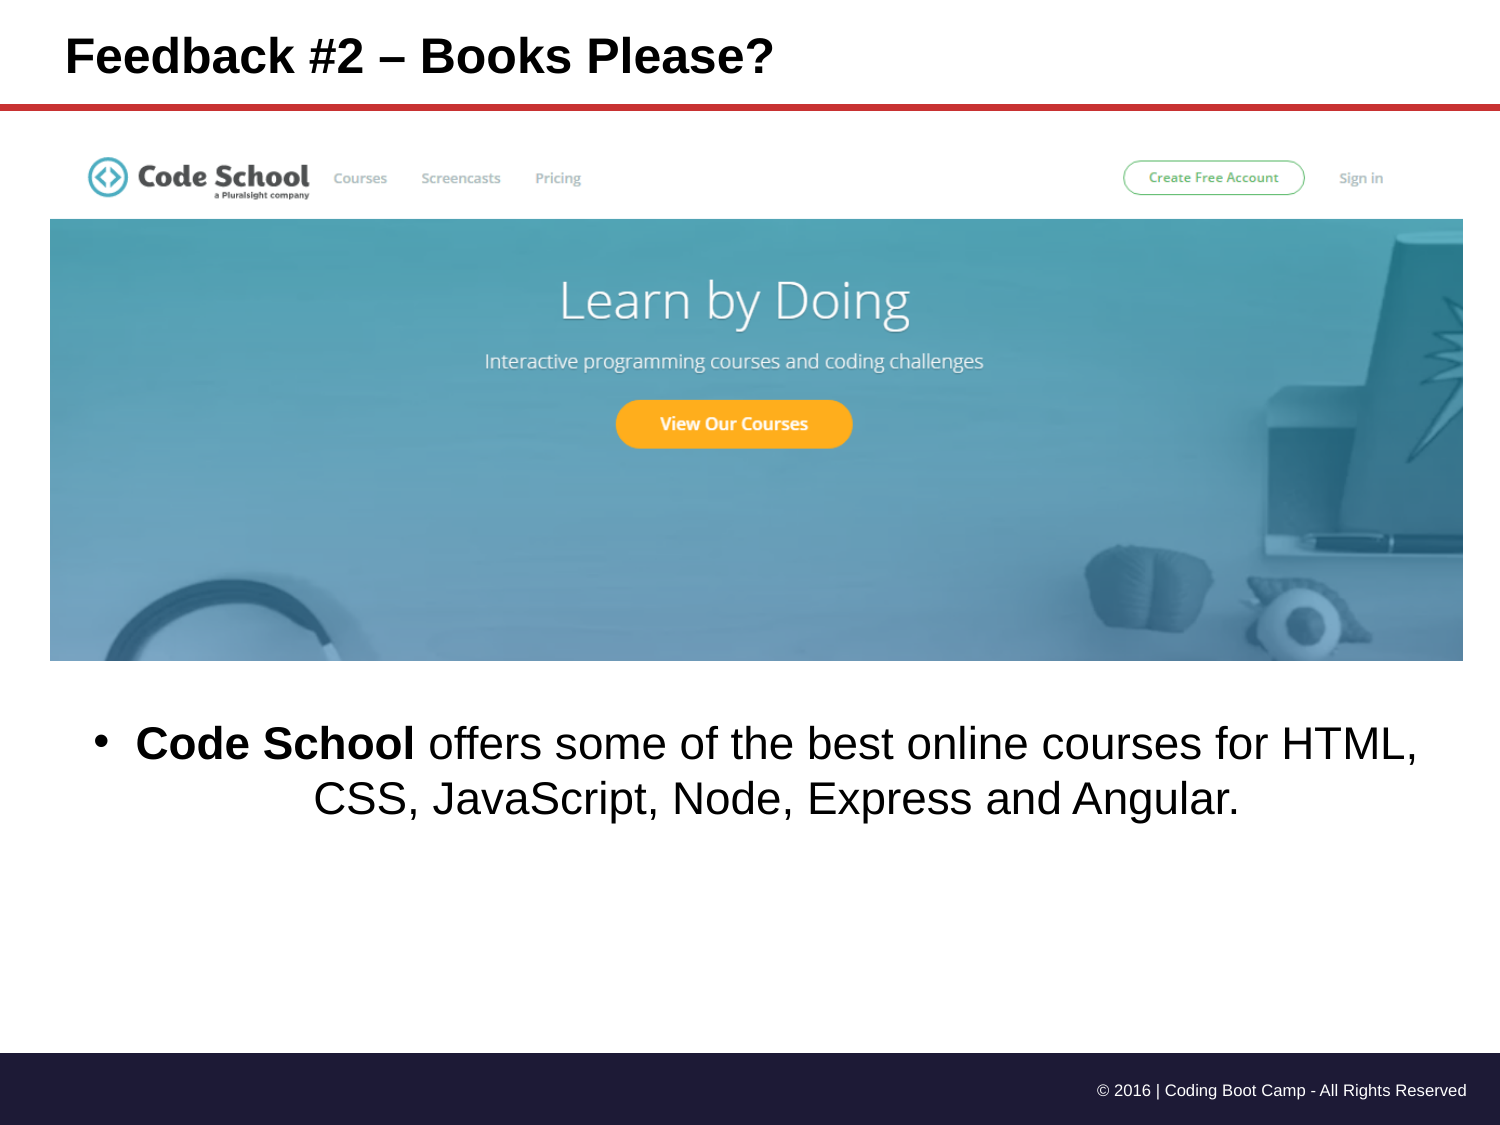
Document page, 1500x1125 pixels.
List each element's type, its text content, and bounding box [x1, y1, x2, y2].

picture [49, 141, 1463, 661]
text_box Feedback #2 – Books Please? [50, 16, 1150, 91]
text_box Code School offers some of the best online courses for HTML, CSS, JavaScript, Node, Express and Angular. [49, 698, 1463, 924]
